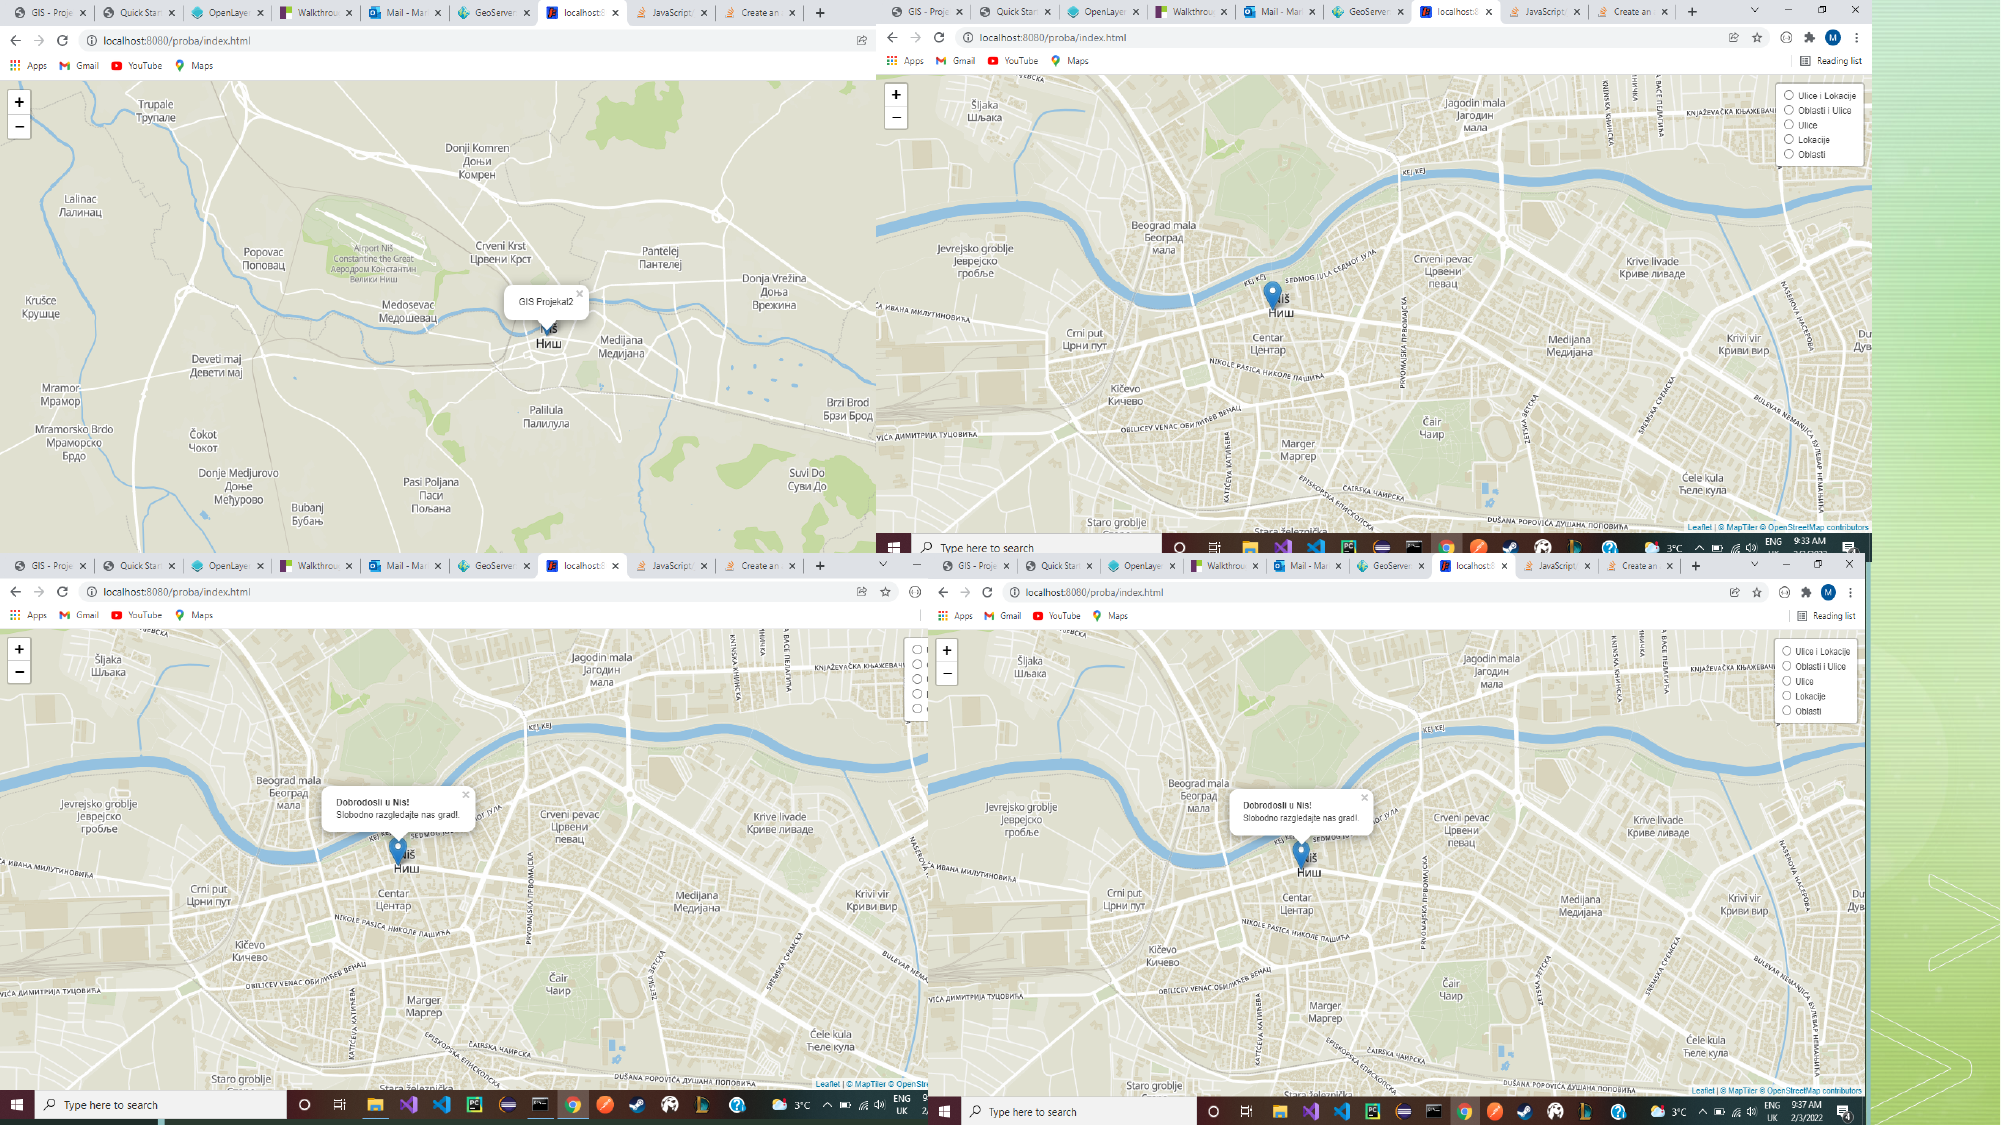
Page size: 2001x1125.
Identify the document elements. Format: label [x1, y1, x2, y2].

list [0, 0, 876, 553]
picture [0, 0, 2001, 1125]
